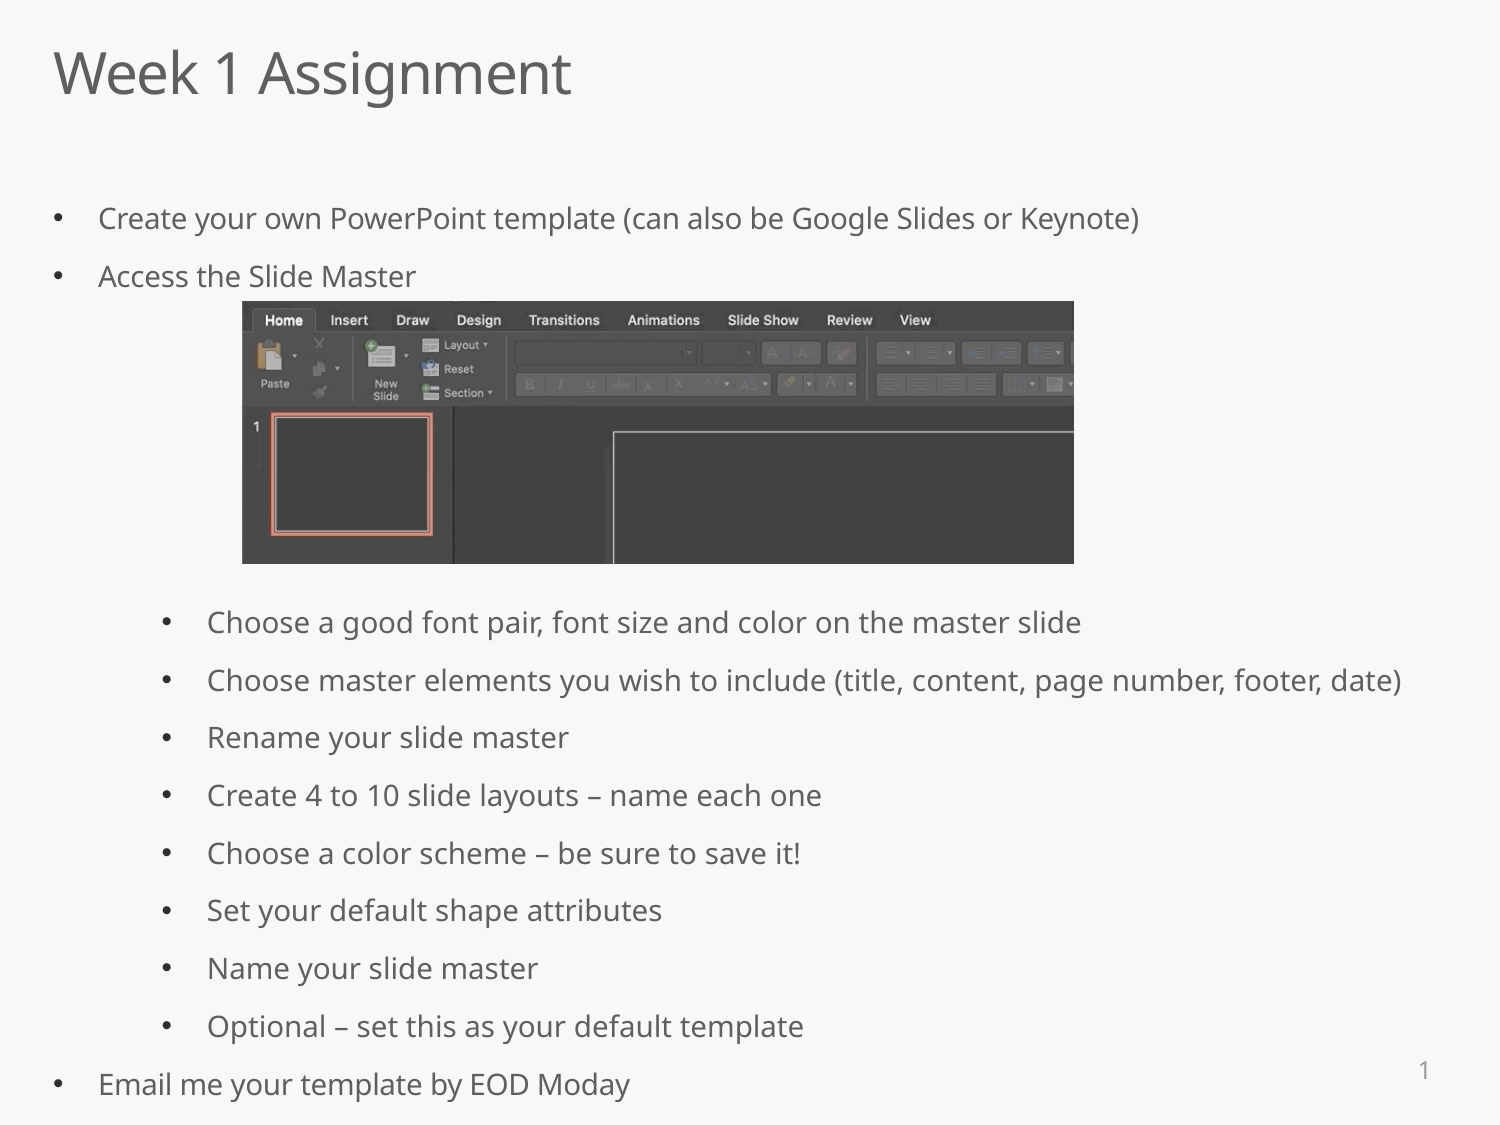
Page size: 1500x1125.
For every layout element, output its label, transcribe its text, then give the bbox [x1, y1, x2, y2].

title Week 1 Assignment [53, 45, 1447, 180]
list Create your own PowerPoint template (can also be Google Slides or Keynote) Access the Slide Master Choose a good font pair, font size and color on the master slide Choose master elements you wish to include (title, content, page number, footer, date) Rename your slide master Create 4 to 10 slide layouts – name each one Choose a color scheme – be sure to save it! Set your default shape attributes Name your slide master Optional – set this as your default template Email me your template by EOD Moday [53, 200, 1447, 1102]
slide_number 1 [1109, 1041, 1447, 1102]
picture [241, 301, 1074, 565]
